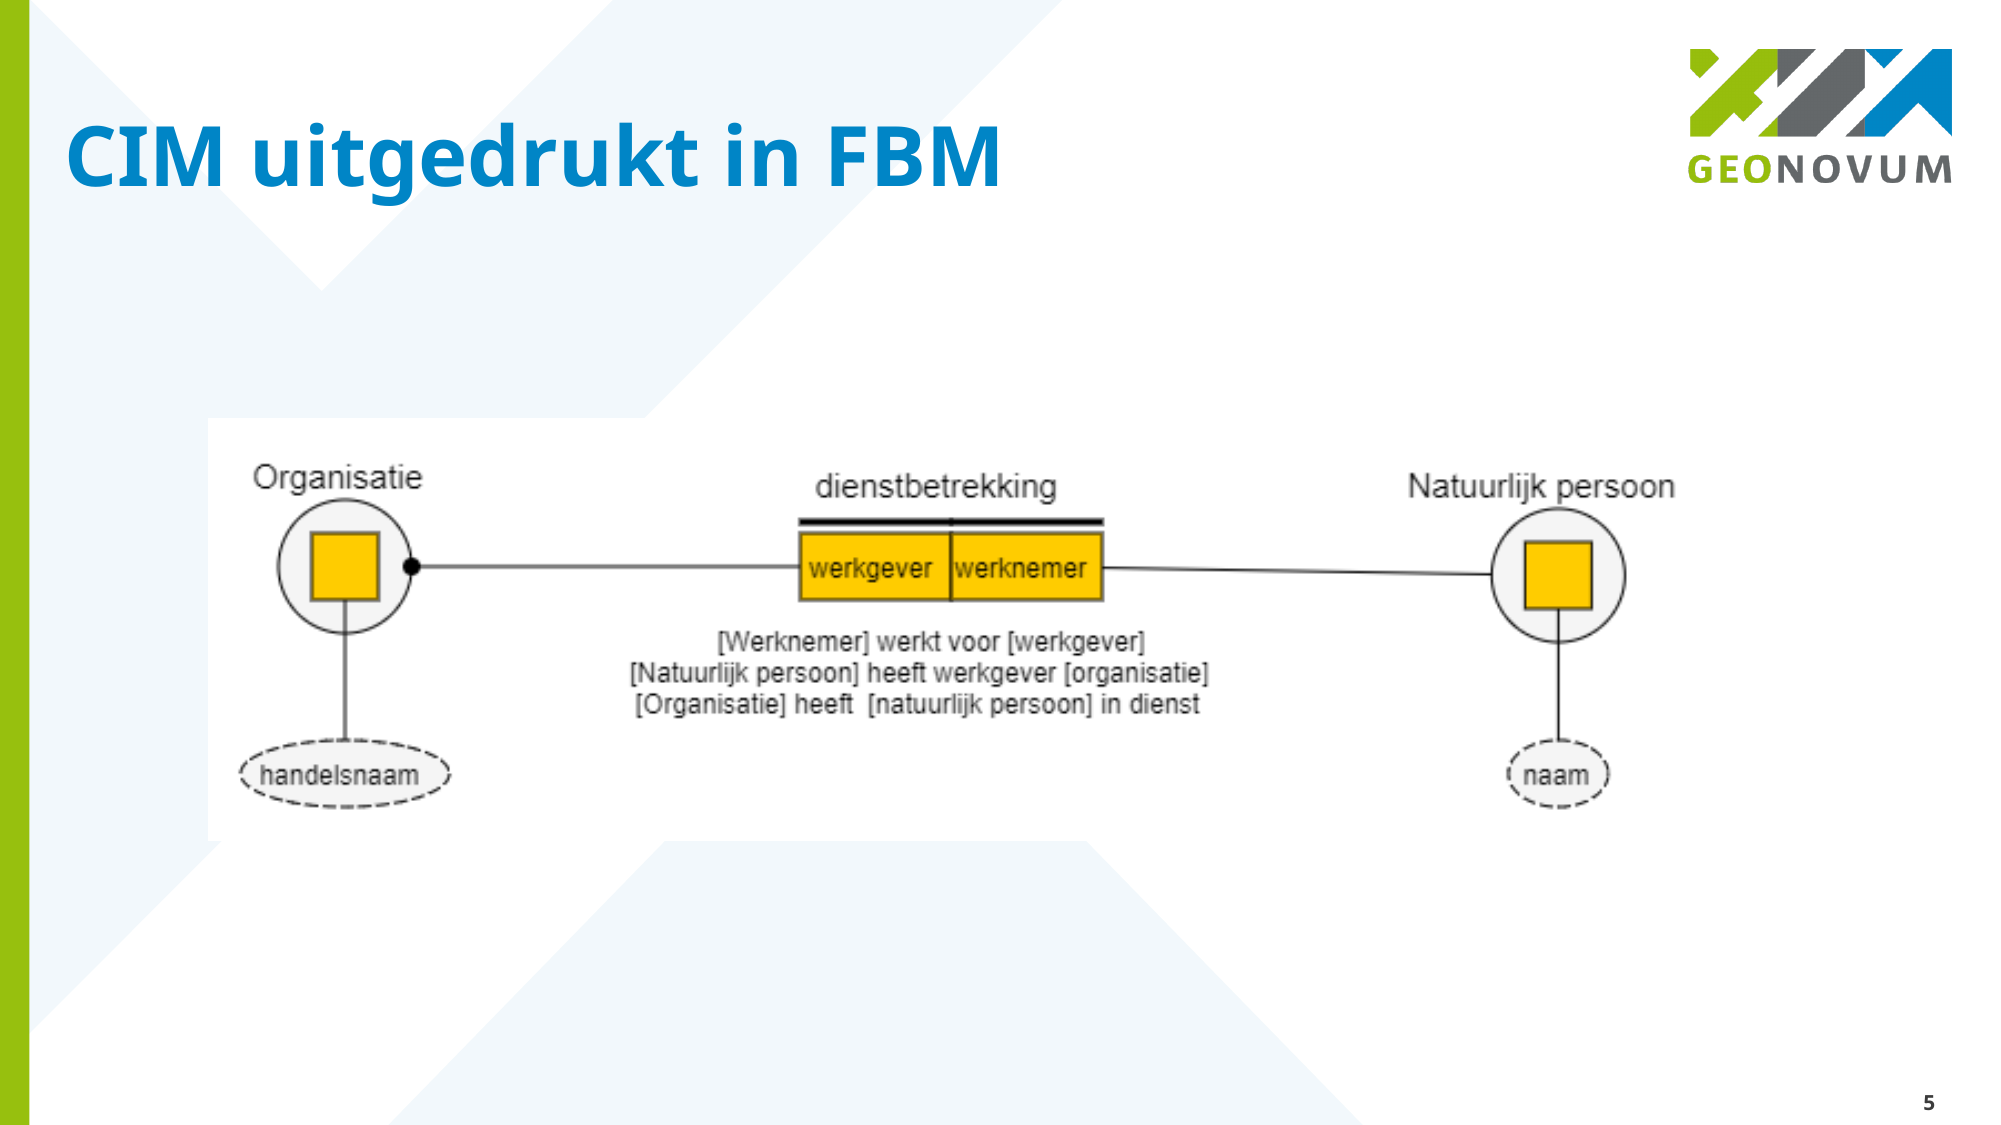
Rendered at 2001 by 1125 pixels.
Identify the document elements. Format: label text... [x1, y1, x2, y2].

title CIM uitgedrukt in FBM [49, 0, 1654, 210]
picture [208, 418, 1749, 841]
picture [1686, 49, 1955, 186]
slide_number 5 [1824, 1088, 1951, 1120]
